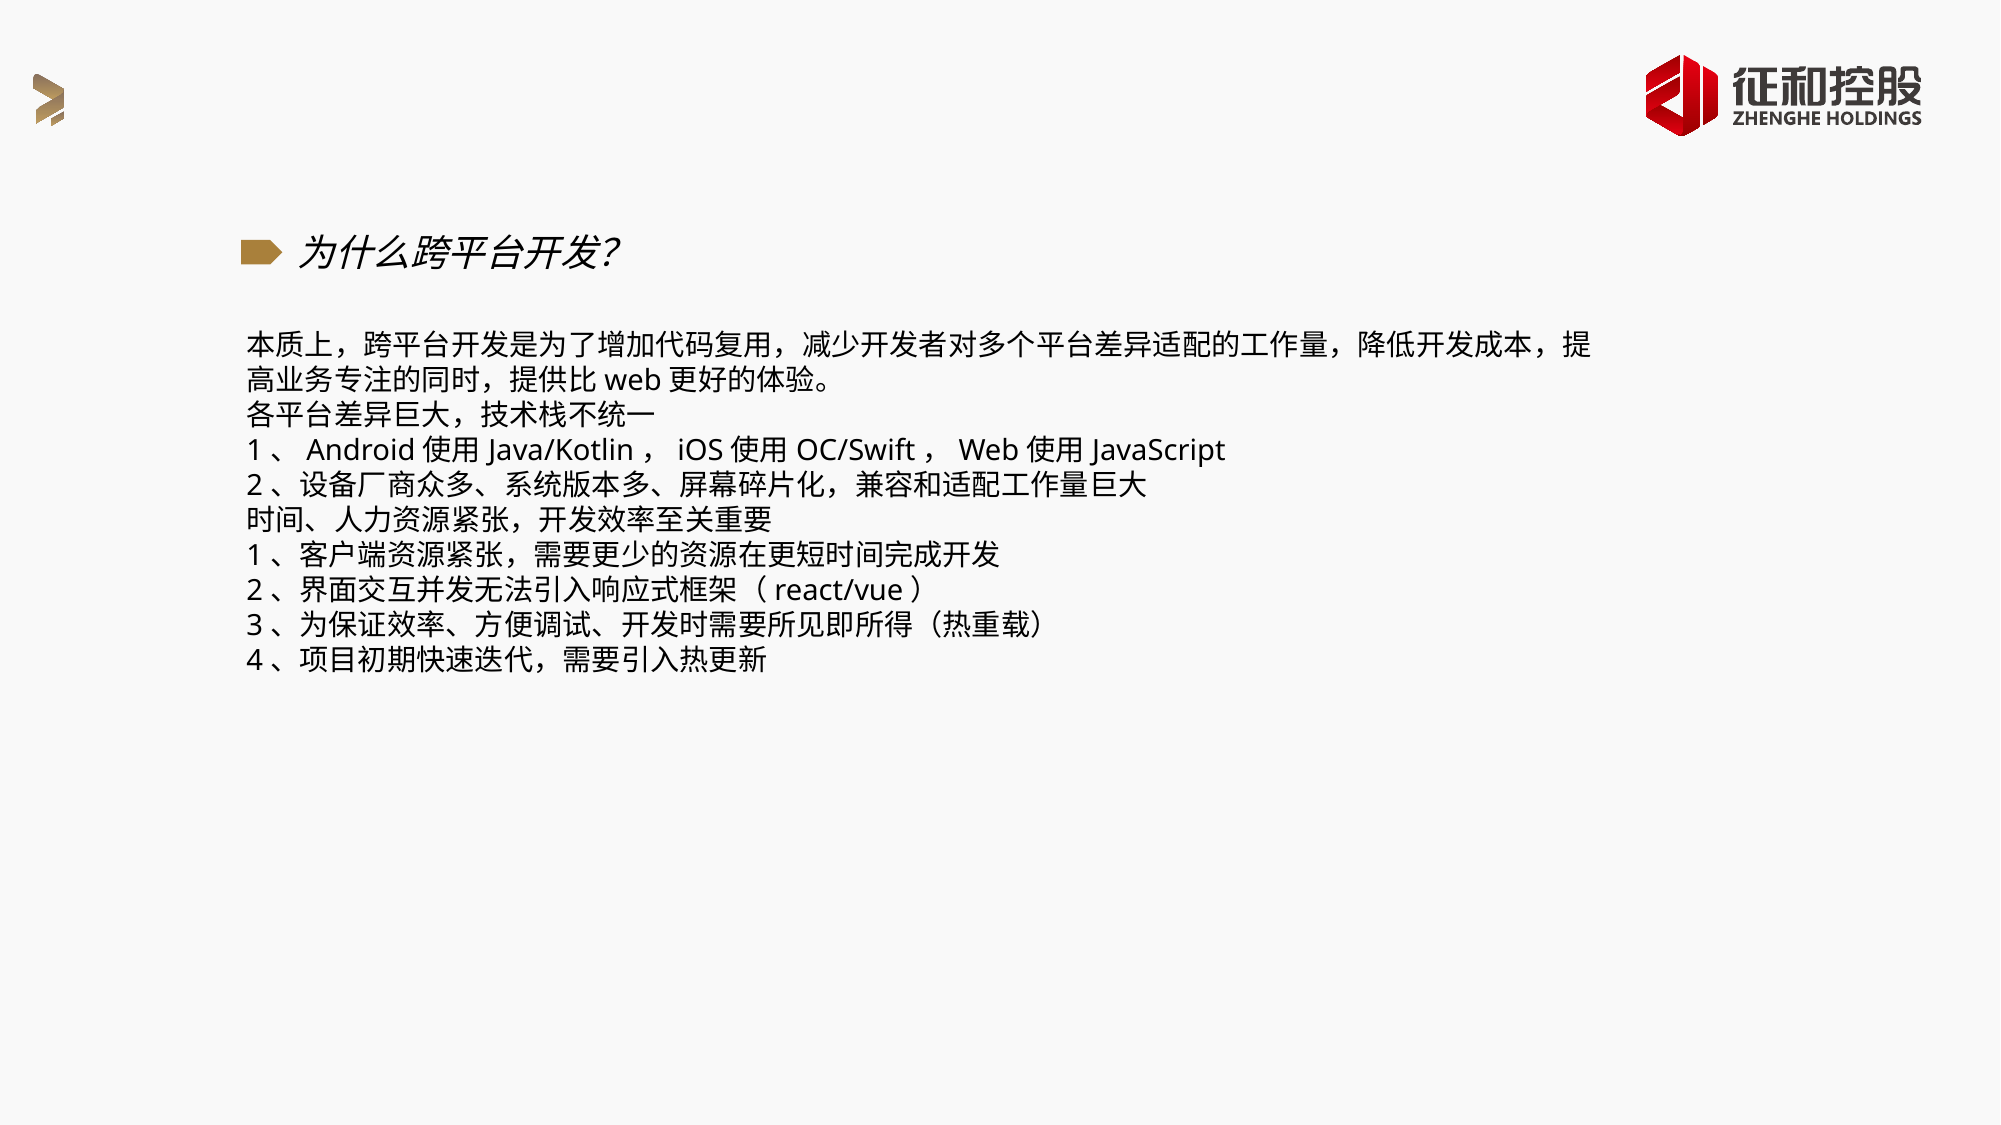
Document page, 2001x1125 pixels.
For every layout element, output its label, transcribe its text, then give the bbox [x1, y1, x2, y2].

text_box 为什么跨平台开发？ [282, 221, 659, 282]
text_box 本质上，跨平台开发是为了增加代码复用，减少开发者对多个平台差异适配的工作量，降低开发成本，提高业务专注的同时，提供比web更好的体验。 各平台差异巨大，技术栈不统一 1、Android使用Java/Kotlin，iOS使用OC/Swift，Web使用JavaScript 2、设备厂商众多、系统版本多、屏幕碎片化，兼容和适配工作量巨大 时间、人力资源紧张，开发效率至关重要 1、客户端资源紧张，需要更少的资源在更短时间完成开发 2、界面交互并发无法引入响应式框架（react/vue） 3、为保证效率、方便调试、开发时需要所见即所得（热重载） 4、项目初期快速迭代，需要引入热更新 [231, 319, 1630, 684]
text_box [241, 239, 283, 265]
